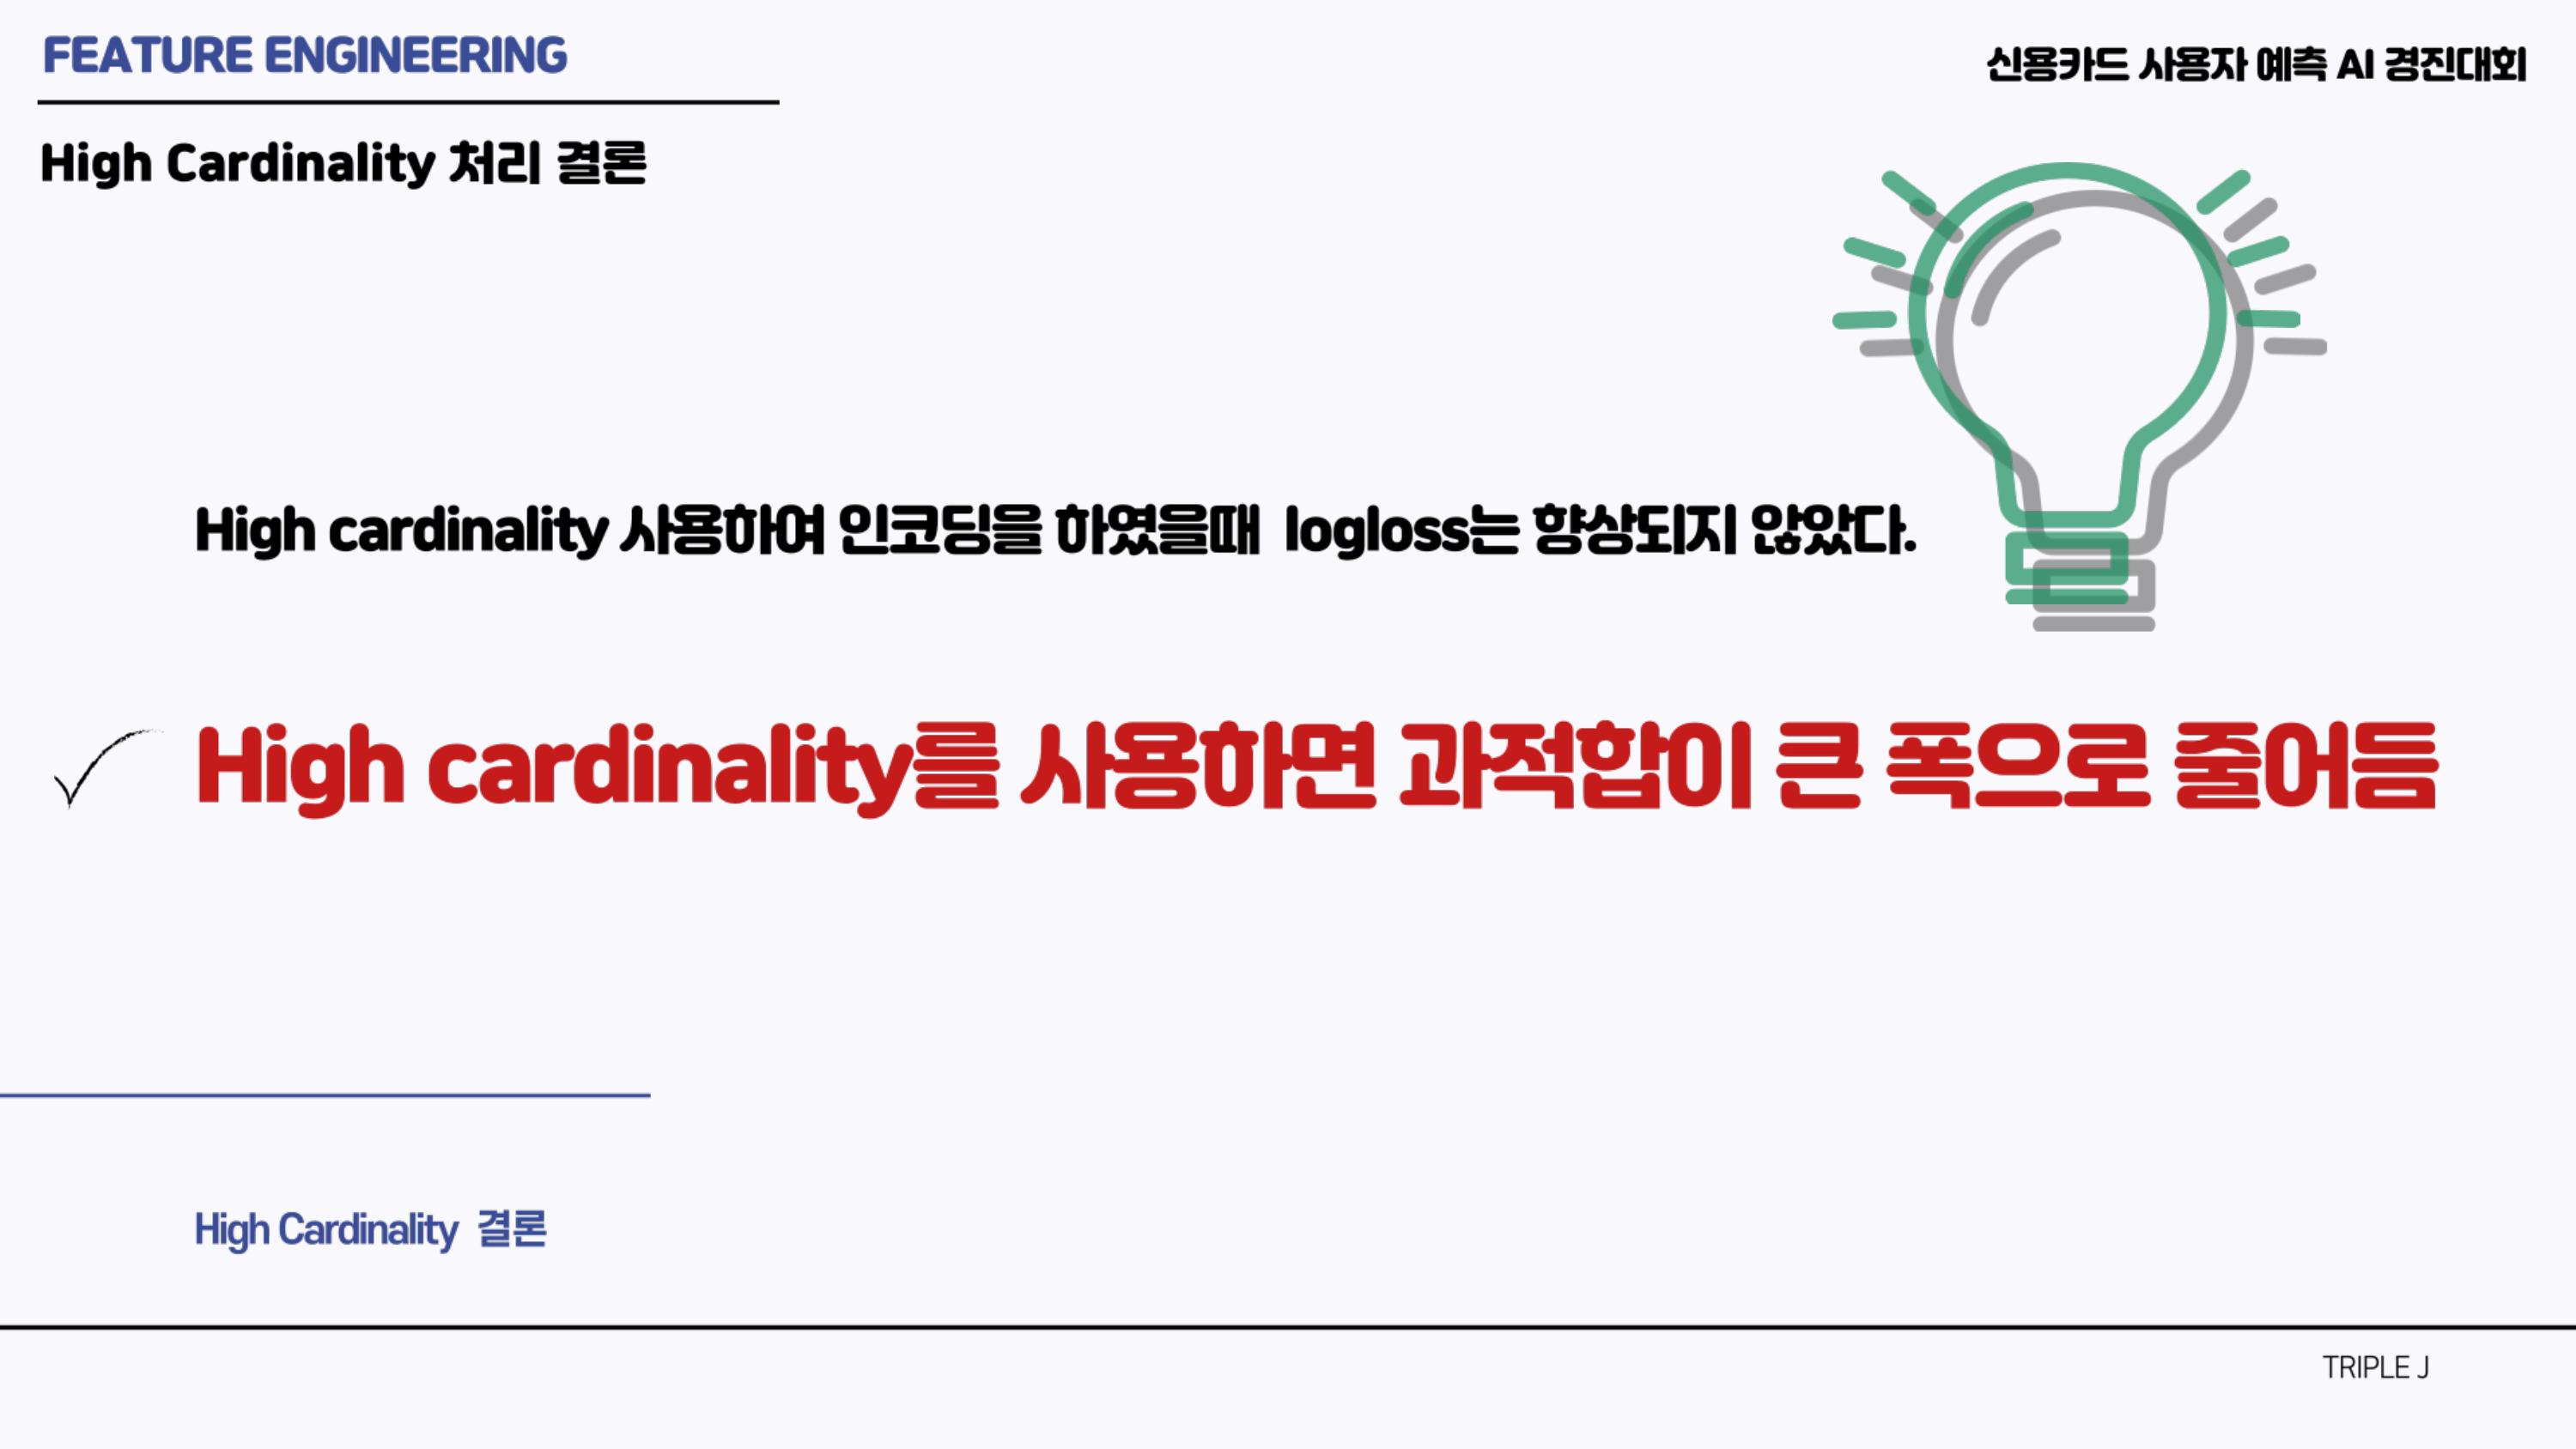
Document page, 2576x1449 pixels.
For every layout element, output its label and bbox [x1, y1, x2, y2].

text_box [1832, 162, 2300, 605]
text_box [36, 94, 781, 111]
picture [36, 17, 589, 94]
picture [189, 1195, 568, 1274]
picture [181, 0, 2562, 882]
picture [2002, 1343, 2445, 1398]
picture [33, 115, 671, 211]
text_box [0, 1319, 2576, 1337]
text_box [54, 729, 168, 810]
text_box [0, 1088, 651, 1103]
